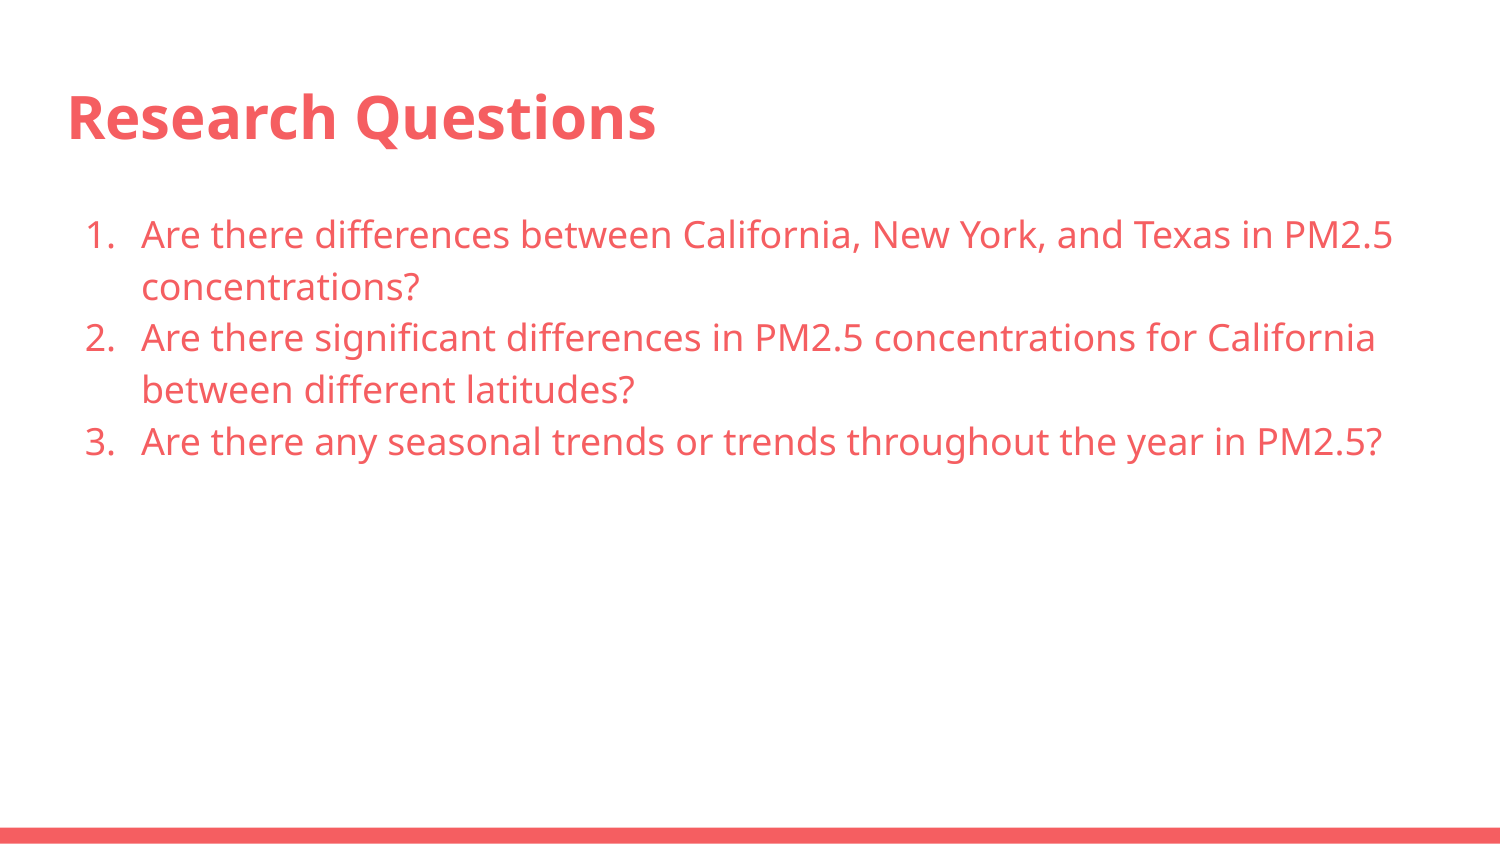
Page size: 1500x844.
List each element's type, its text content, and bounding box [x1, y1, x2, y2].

list Are there differences between California, New York, and Texas in PM2.5 concentrations? Are there significant differences in PM2.5 concentrations for California between different latitudes? Are there any seasonal trends or trends throughout the year in PM2.5? [51, 189, 1449, 750]
title Research Questions [51, 64, 1449, 167]
